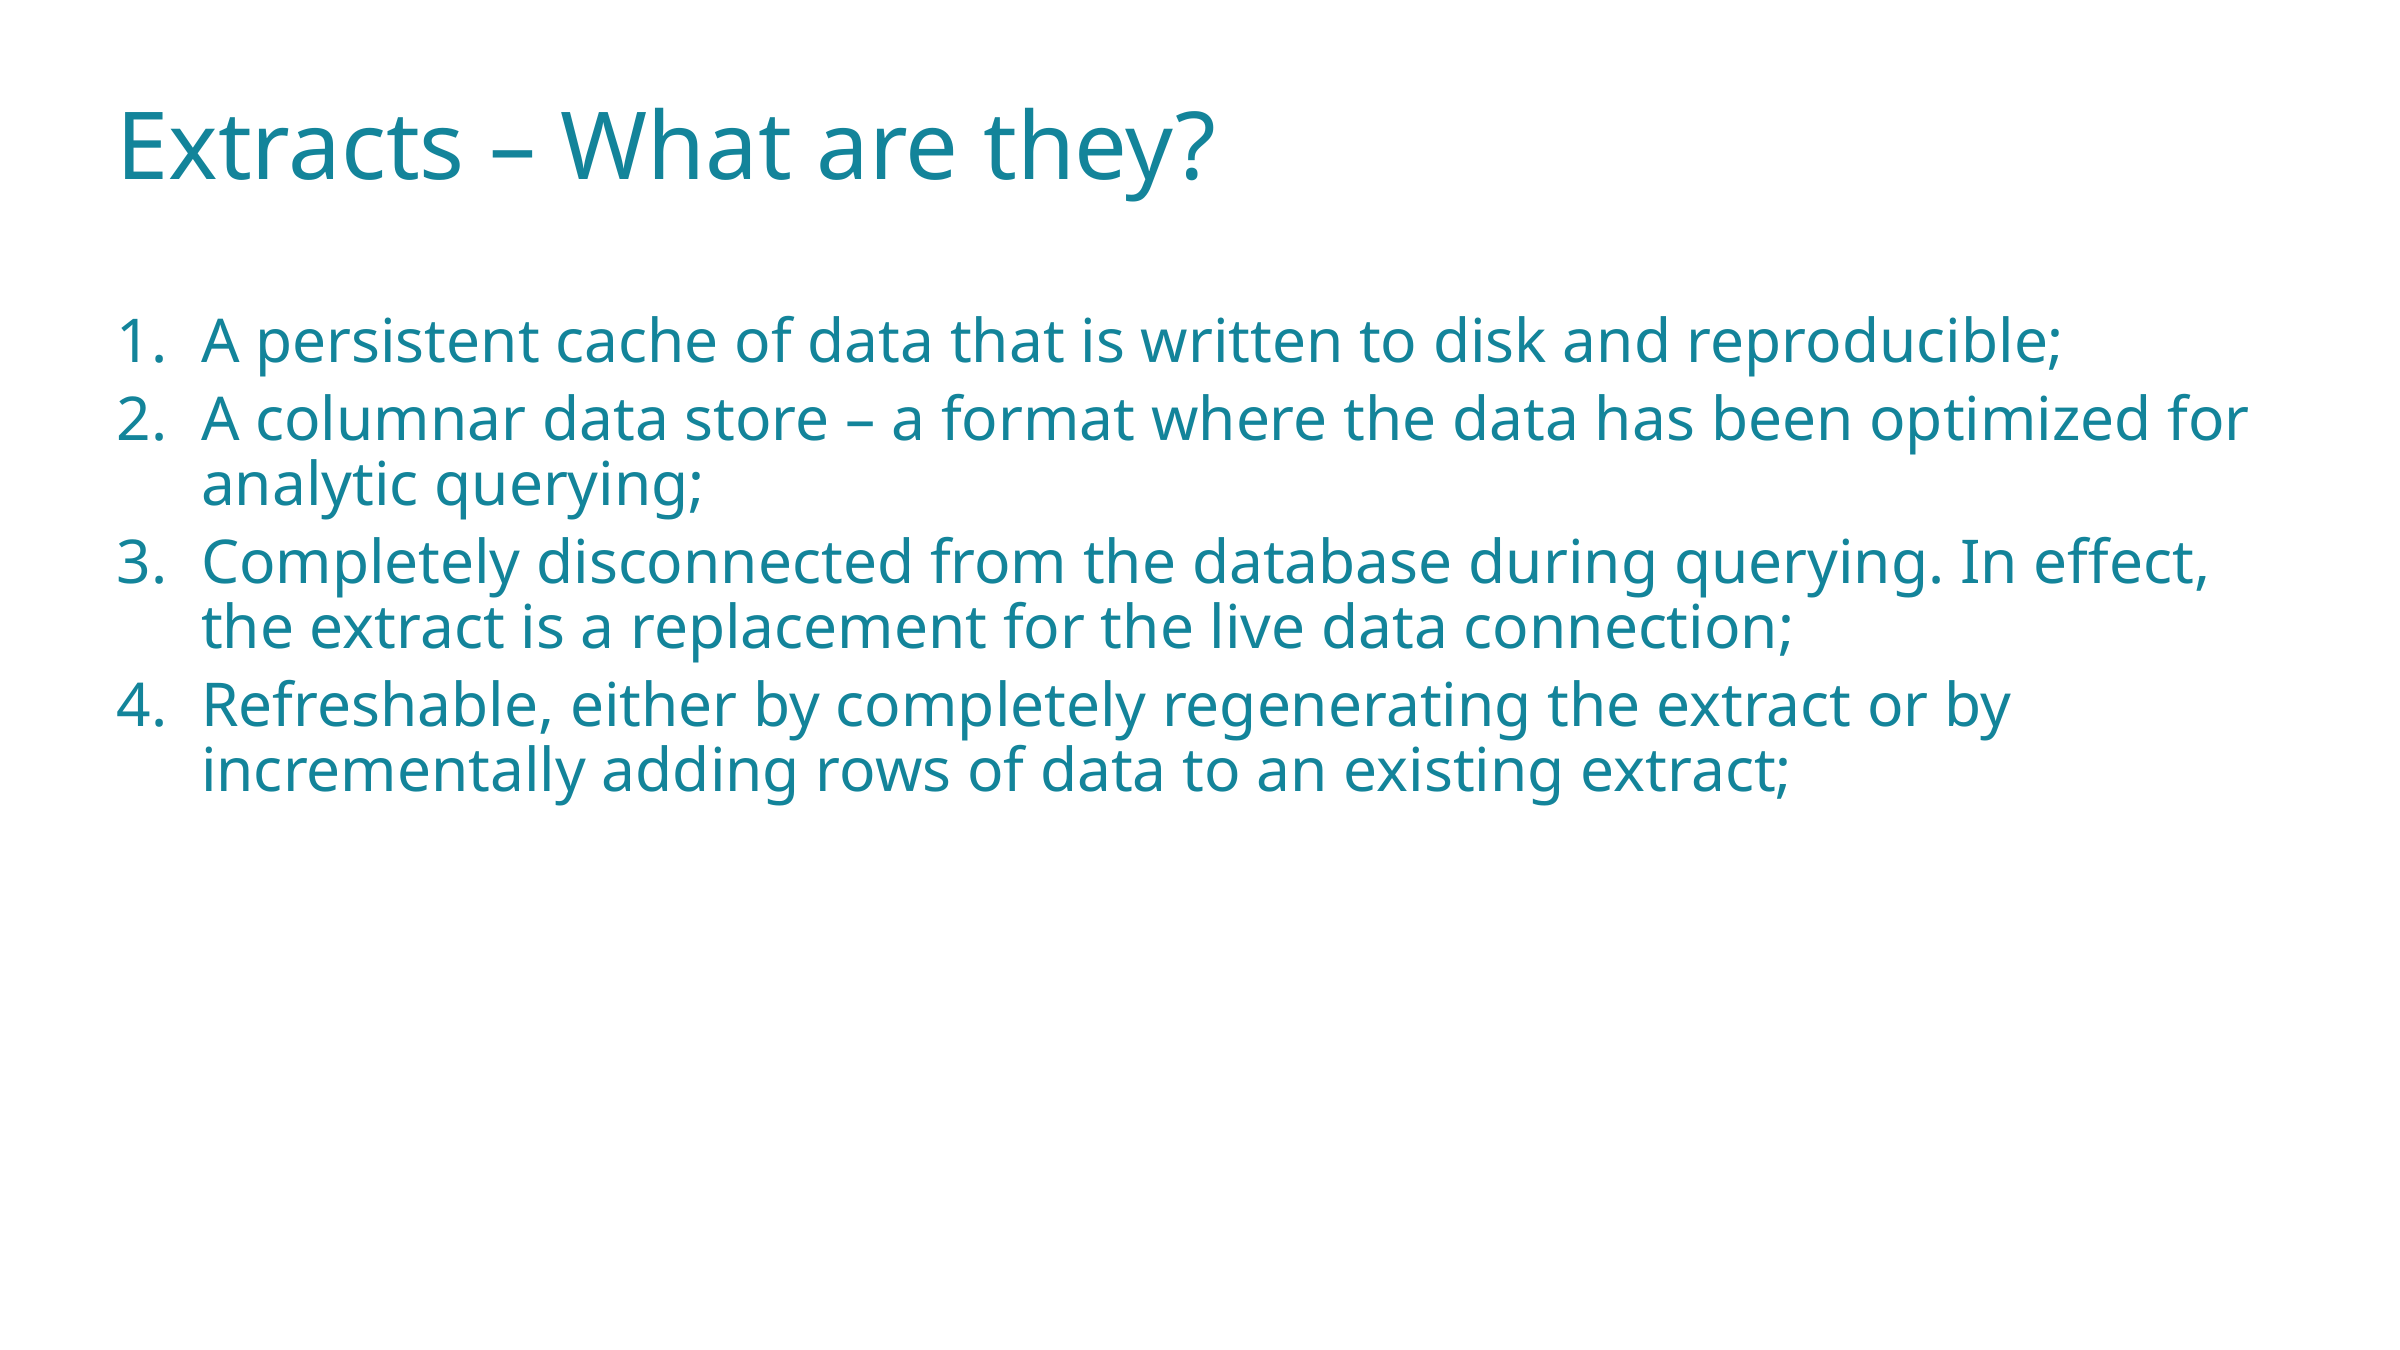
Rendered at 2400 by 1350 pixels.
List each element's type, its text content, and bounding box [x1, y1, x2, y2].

list A persistent cache of data that is written to disk and reproducible; A columnar data store – a format where the data has been optimized for analytic querying; Completely disconnected from the database during querying. In effect, the extract is a replacement for the live data connection; Refreshable, either by completely regenerating the extract or by incrementally adding rows of data to an existing extract; [115, 310, 2294, 942]
list Extracts – What are they? [116, 98, 2294, 201]
